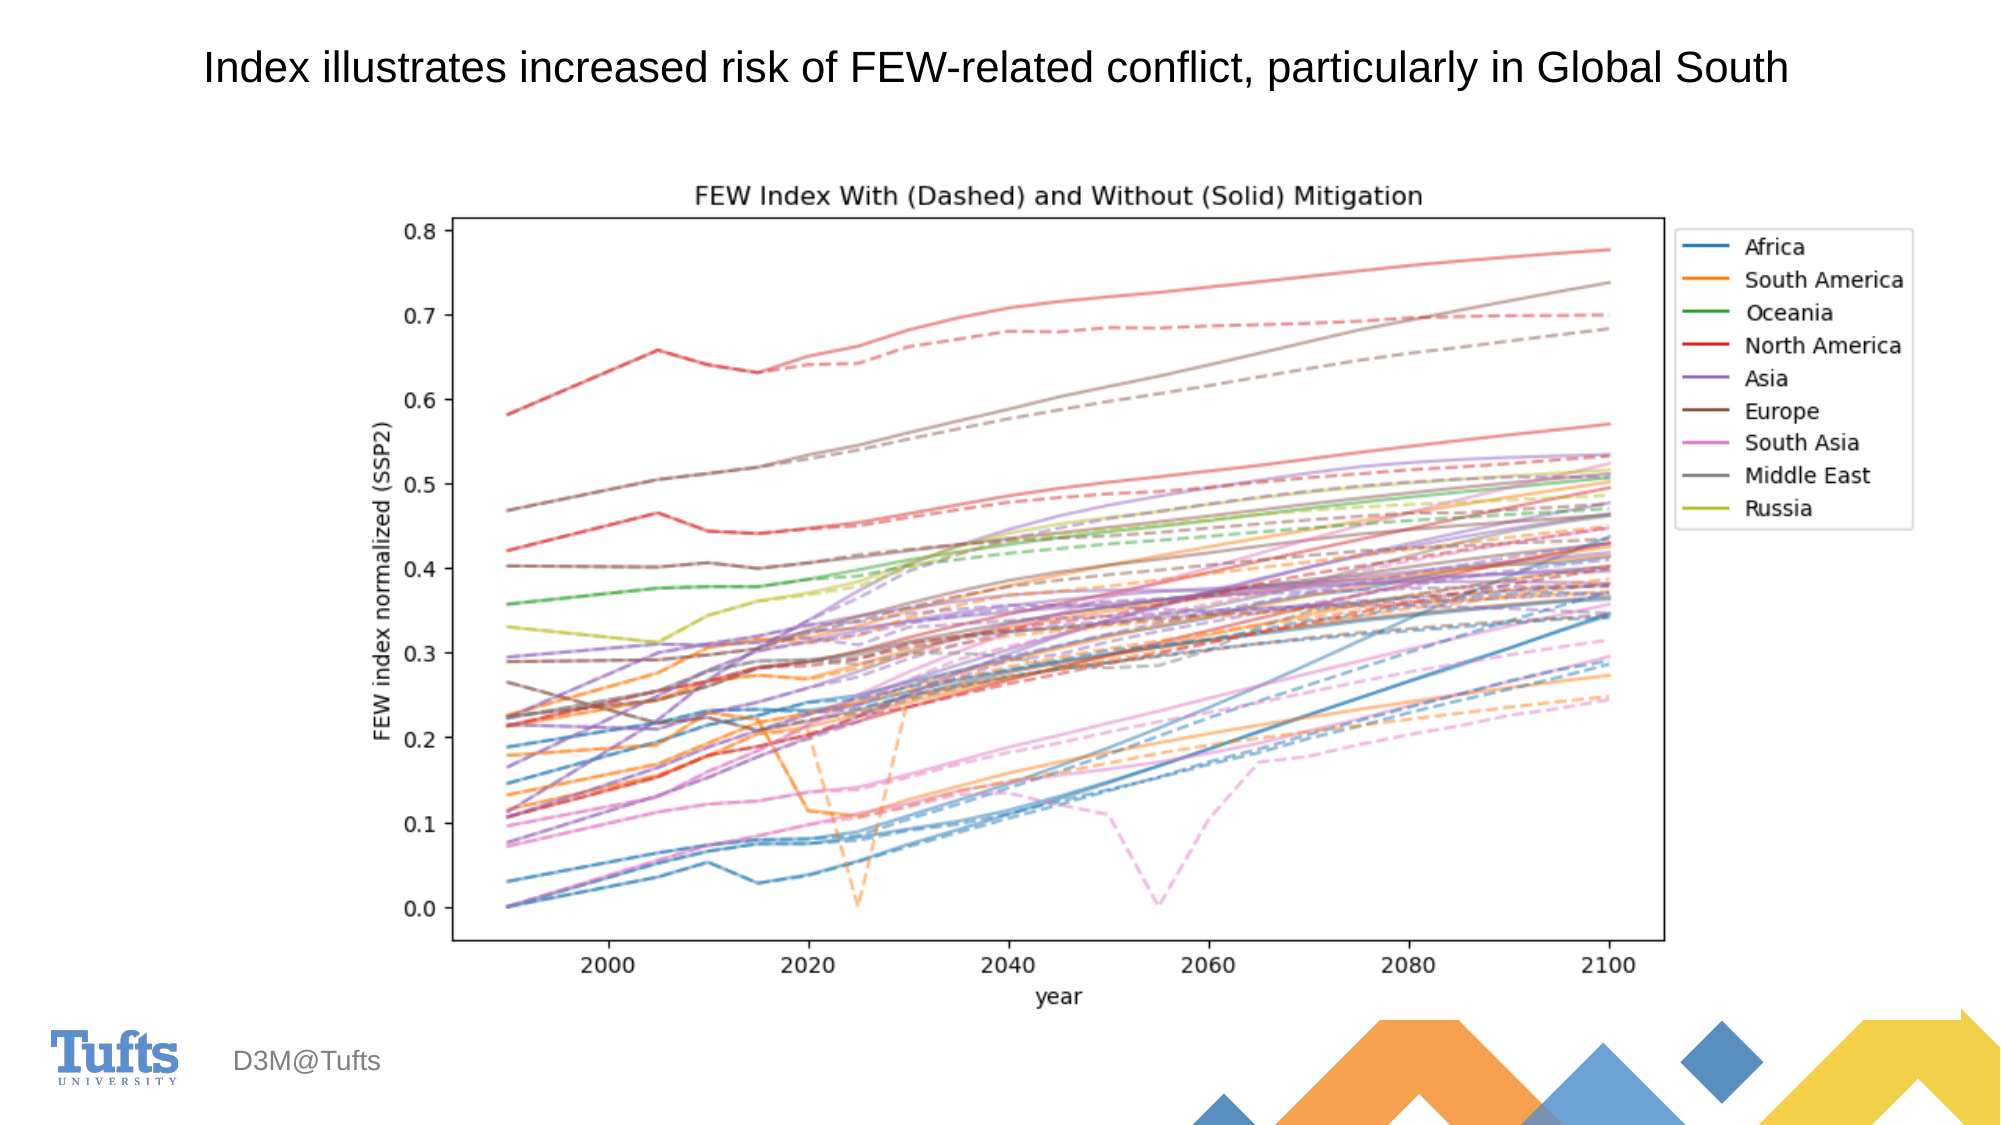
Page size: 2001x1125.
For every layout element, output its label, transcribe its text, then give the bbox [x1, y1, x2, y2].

text_box Index illustrates increased risk of FEW-related conflict, particularly in Global South [188, 23, 1926, 141]
picture [0, 0, 2000, 1125]
